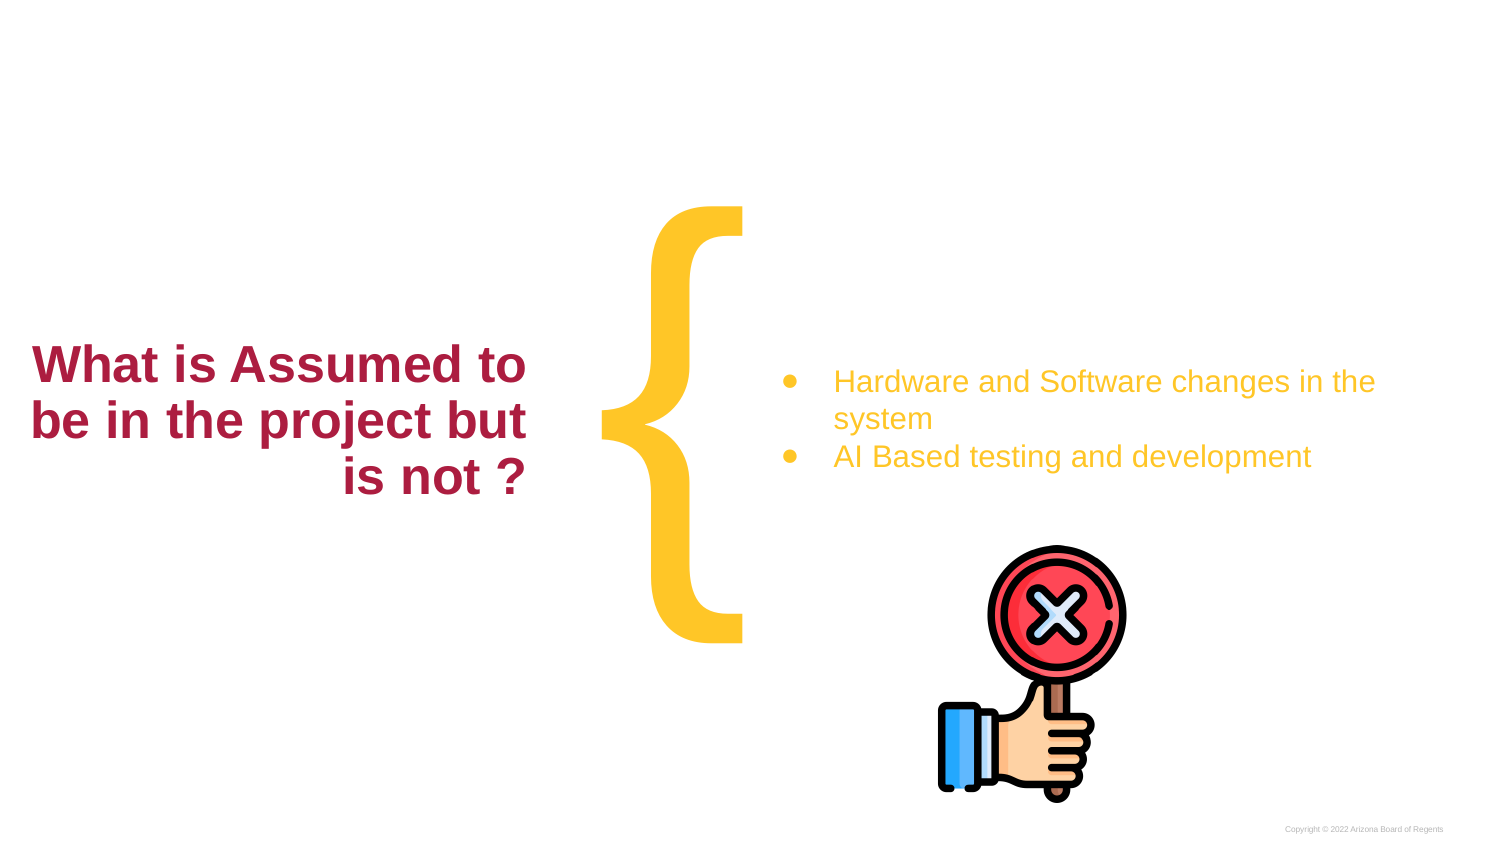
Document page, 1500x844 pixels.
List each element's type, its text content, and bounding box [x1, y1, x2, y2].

title What is Assumed to be in the project but is not ? [23, 222, 528, 622]
picture [903, 545, 1161, 803]
text_box Hardware and Software changes in the system AI Based testing and development [743, 346, 1424, 489]
